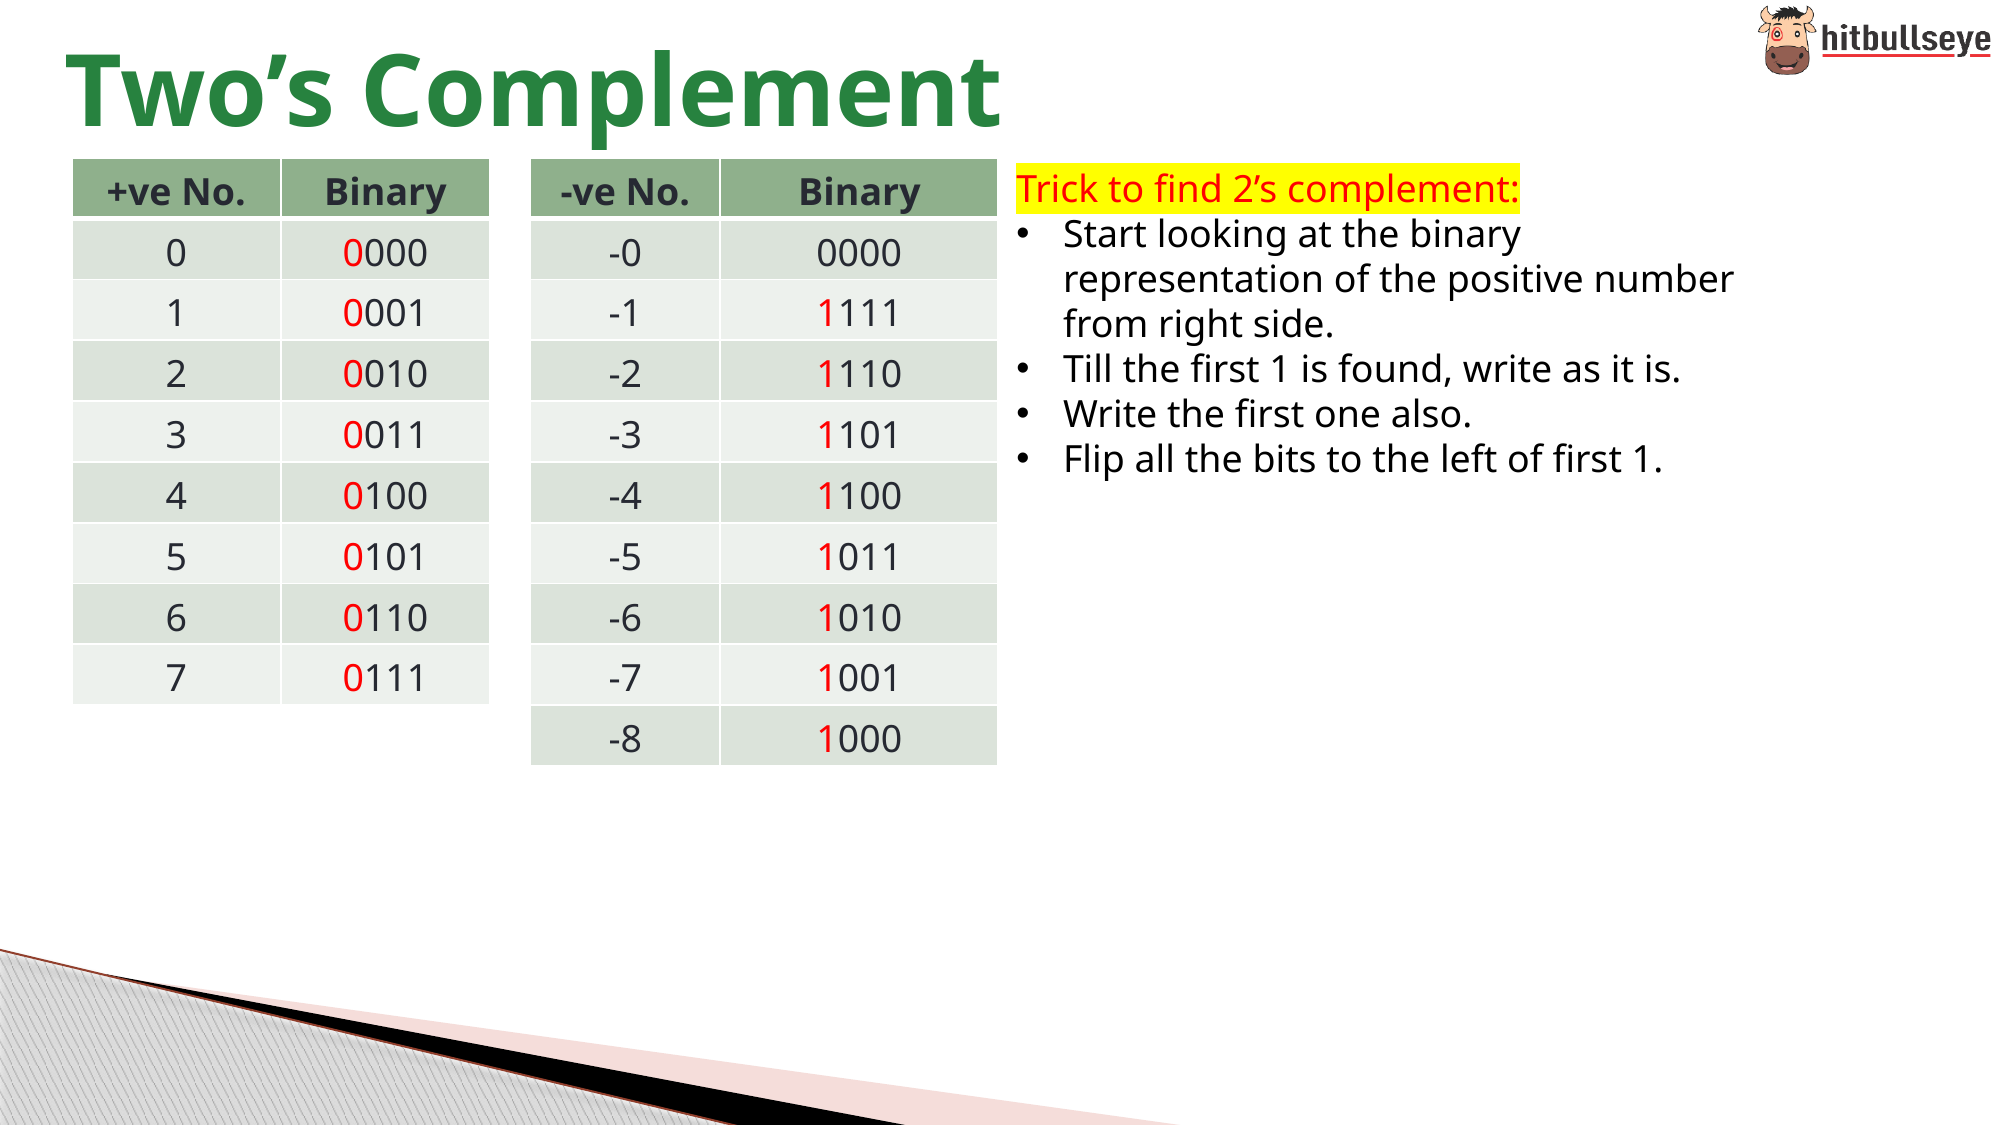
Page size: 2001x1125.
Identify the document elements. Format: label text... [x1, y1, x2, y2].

table_cell 0110 [282, 584, 489, 643]
table_header Binary [721, 159, 997, 216]
table_cell -7 [531, 645, 719, 704]
table_cell -4 [531, 463, 719, 522]
table_cell 1001 [721, 645, 997, 704]
table_cell 5 [73, 524, 280, 583]
table_cell 6 [73, 584, 280, 643]
table_cell -0 [531, 221, 719, 279]
table_cell 1 [73, 280, 280, 339]
table_cell 1010 [721, 584, 997, 643]
table_cell 0000 [282, 221, 489, 279]
table_cell 1111 [721, 280, 997, 339]
table_cell 1100 [721, 463, 997, 522]
table_cell 0111 [282, 645, 489, 704]
text_box Trick to find 2’s complement: Start looking at the binary representation of the positive number from right side. Till the first 1 is found, write as it is. Write the first one also. Flip all the bits to the left of first 1. [1001, 157, 1807, 488]
table_cell -1 [531, 280, 719, 339]
table_cell 1110 [721, 341, 997, 400]
table_cell 4 [73, 463, 280, 522]
table_cell -5 [531, 524, 719, 583]
table_cell 1000 [721, 706, 997, 765]
text_box Two’s Complement [49, 18, 1318, 154]
table_cell 0010 [282, 341, 489, 400]
table_cell 0101 [282, 524, 489, 583]
table_cell 0000 [721, 221, 997, 279]
table_cell 0011 [282, 402, 489, 461]
table_cell 3 [73, 402, 280, 461]
table_cell 0100 [282, 463, 489, 522]
table_header Binary [282, 159, 489, 216]
table_cell -8 [531, 706, 719, 765]
table_header -ve No. [531, 159, 719, 216]
table_cell 7 [73, 645, 280, 704]
table_cell 1011 [721, 524, 997, 583]
table_cell -6 [531, 584, 719, 643]
table_cell 2 [73, 341, 280, 400]
table_cell -3 [531, 402, 719, 461]
table_cell 0001 [282, 280, 489, 339]
table_cell 0 [73, 221, 280, 279]
table_cell -2 [531, 341, 719, 400]
table_header +ve No. [73, 159, 280, 216]
table_cell 1101 [721, 402, 997, 461]
picture [1748, 0, 2000, 81]
